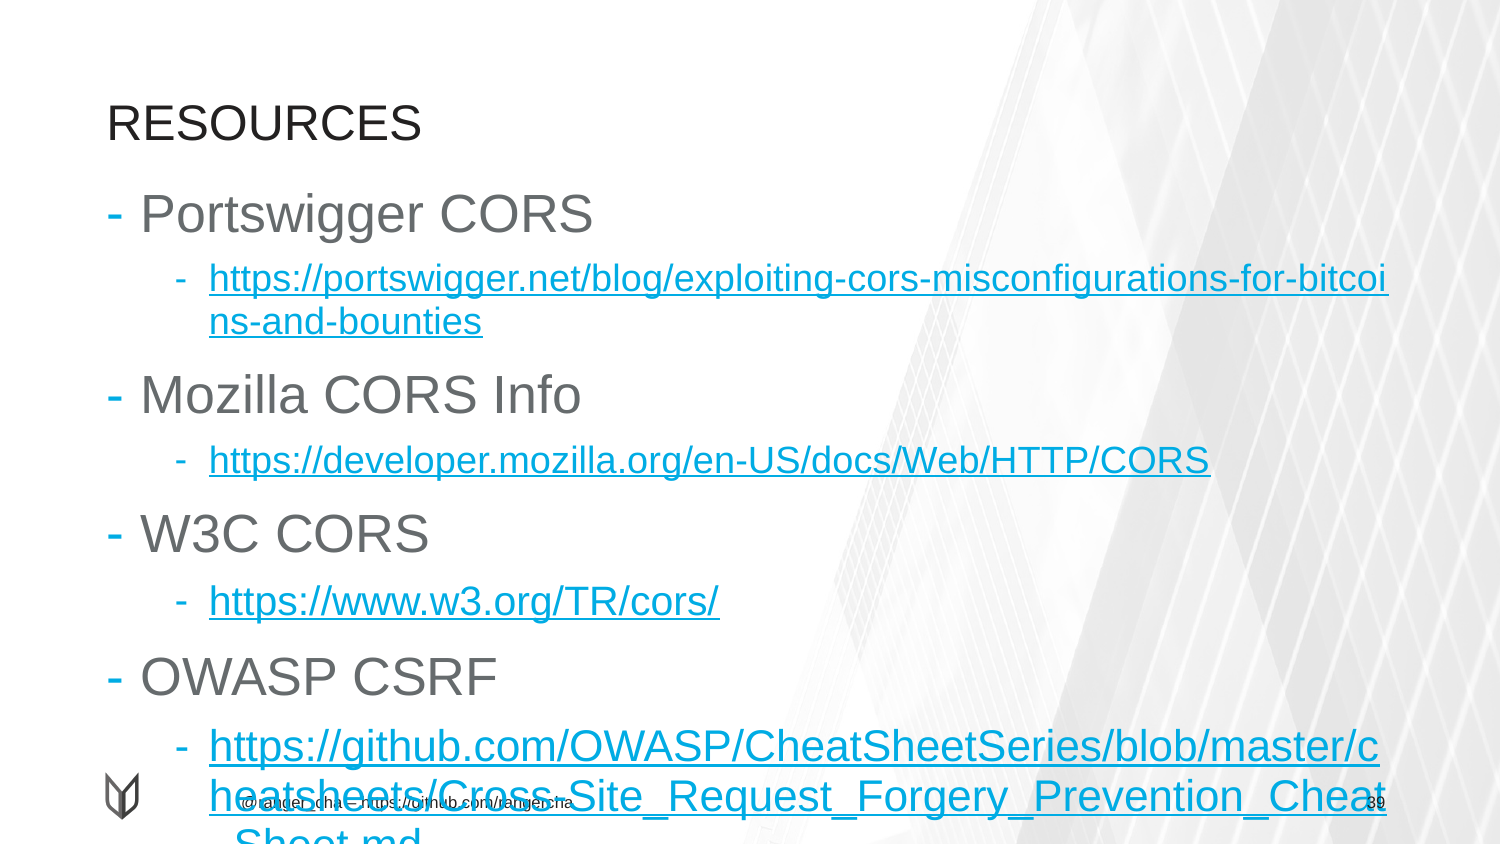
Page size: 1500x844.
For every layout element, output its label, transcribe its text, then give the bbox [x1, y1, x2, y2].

slide_number 39 [1345, 784, 1400, 815]
title RESOURCES [106, 96, 1400, 172]
picture [295, 840, 305, 844]
picture [0, 0, 1500, 844]
list Portswigger CORS https://portswigger.net/blog/exploiting-cors-misconfigurations-for-bitcoins-and-bounties Mozilla CORS Info https://developer.mozilla.org/en-US/docs/Web/HTTP/CORS W3C CORS https://www.w3.org/TR/cors/ OWASP CSRF https://github.com/OWASP/CheatSheetSeries/blob/master/cheatsheets/Cross-Site_Request_Forgery_Prevention_Cheat_Sheet.md [106, 172, 1400, 733]
picture [319, 840, 329, 844]
